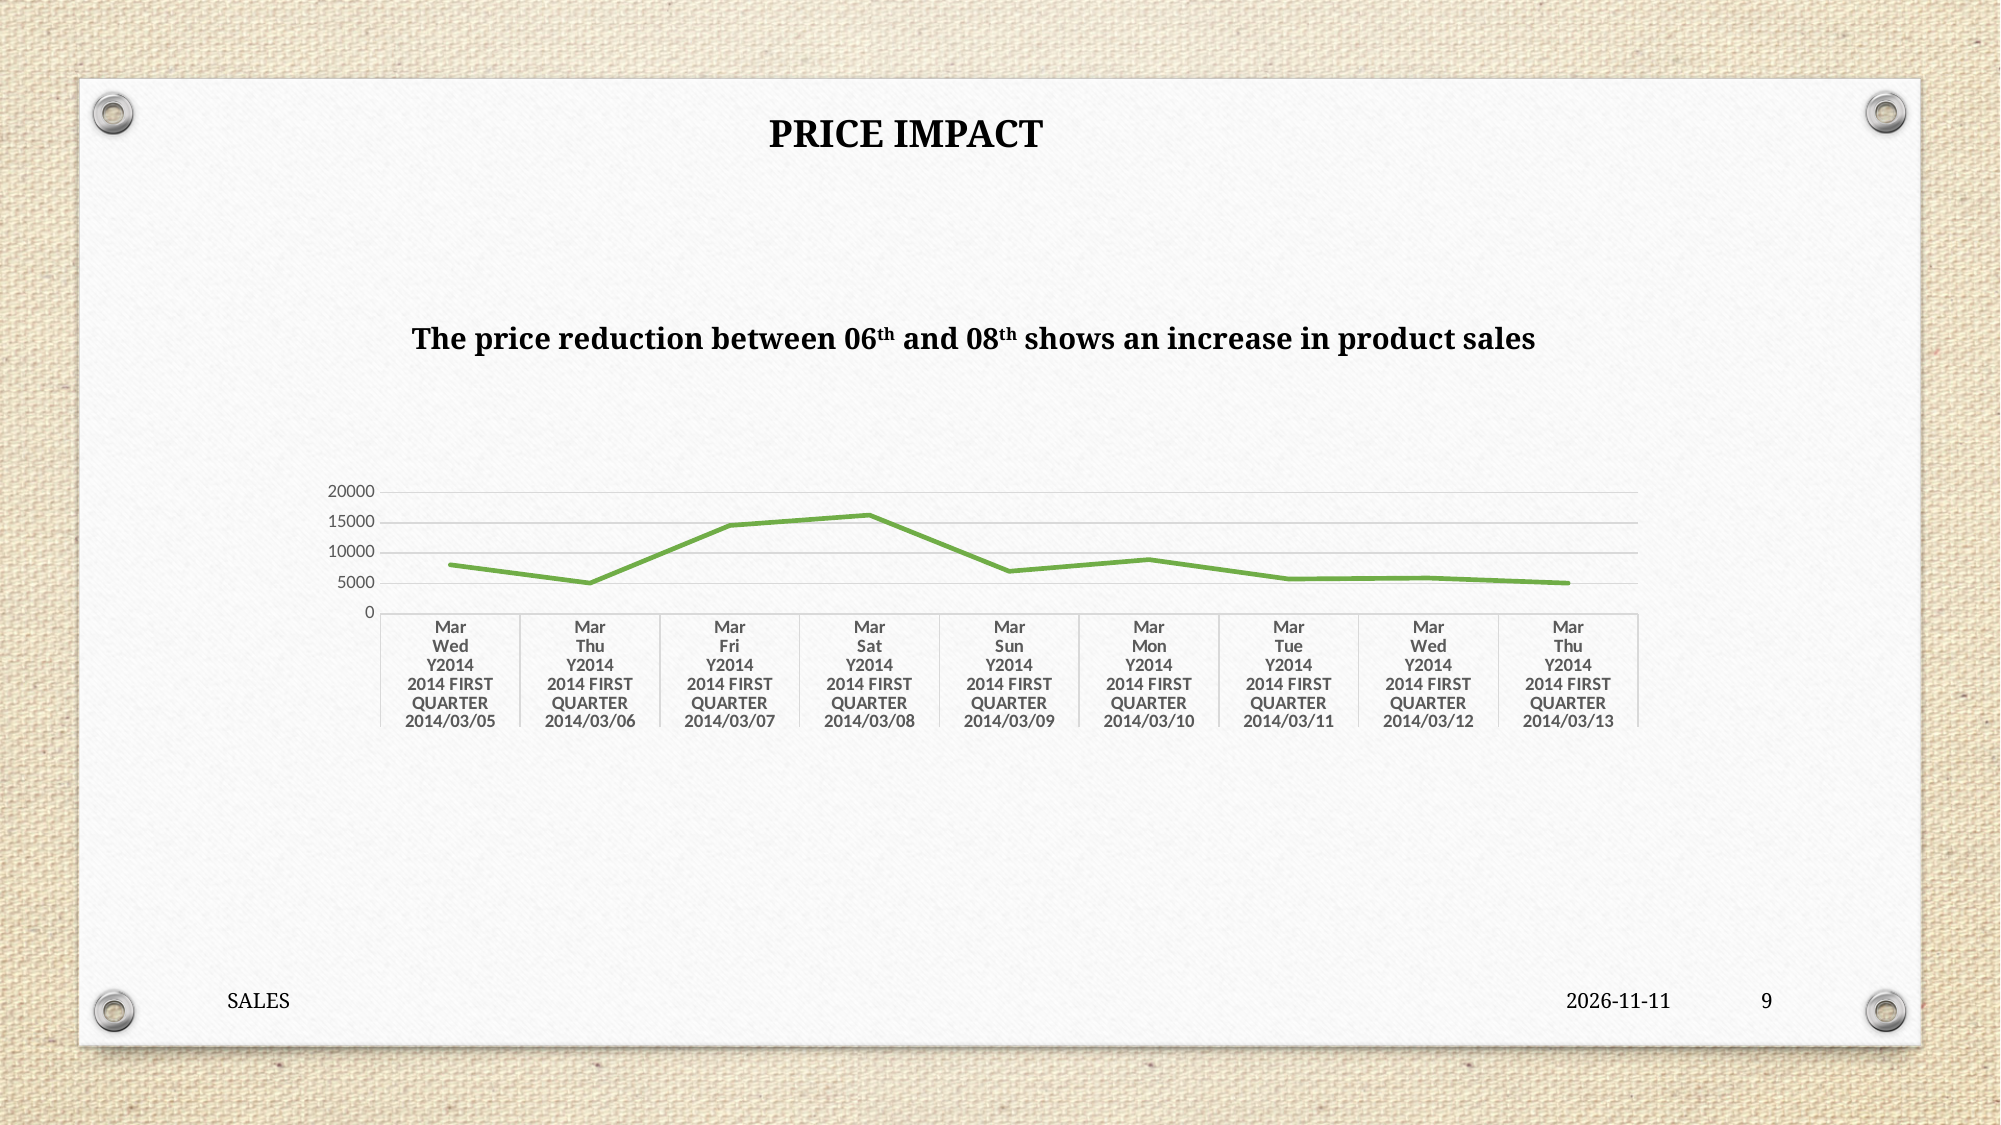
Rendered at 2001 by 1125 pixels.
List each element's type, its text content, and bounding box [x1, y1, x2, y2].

picture [0, 0, 2001, 1125]
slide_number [1423, 979, 1686, 1025]
slide_number 9 [1698, 979, 1788, 1025]
chart [288, 406, 1672, 905]
text_box The price reduction between 06th and 08th shows an increase in product sales [397, 312, 1643, 363]
text_box PRICE IMPACT [754, 102, 1819, 163]
footer SALES [212, 979, 1411, 1025]
